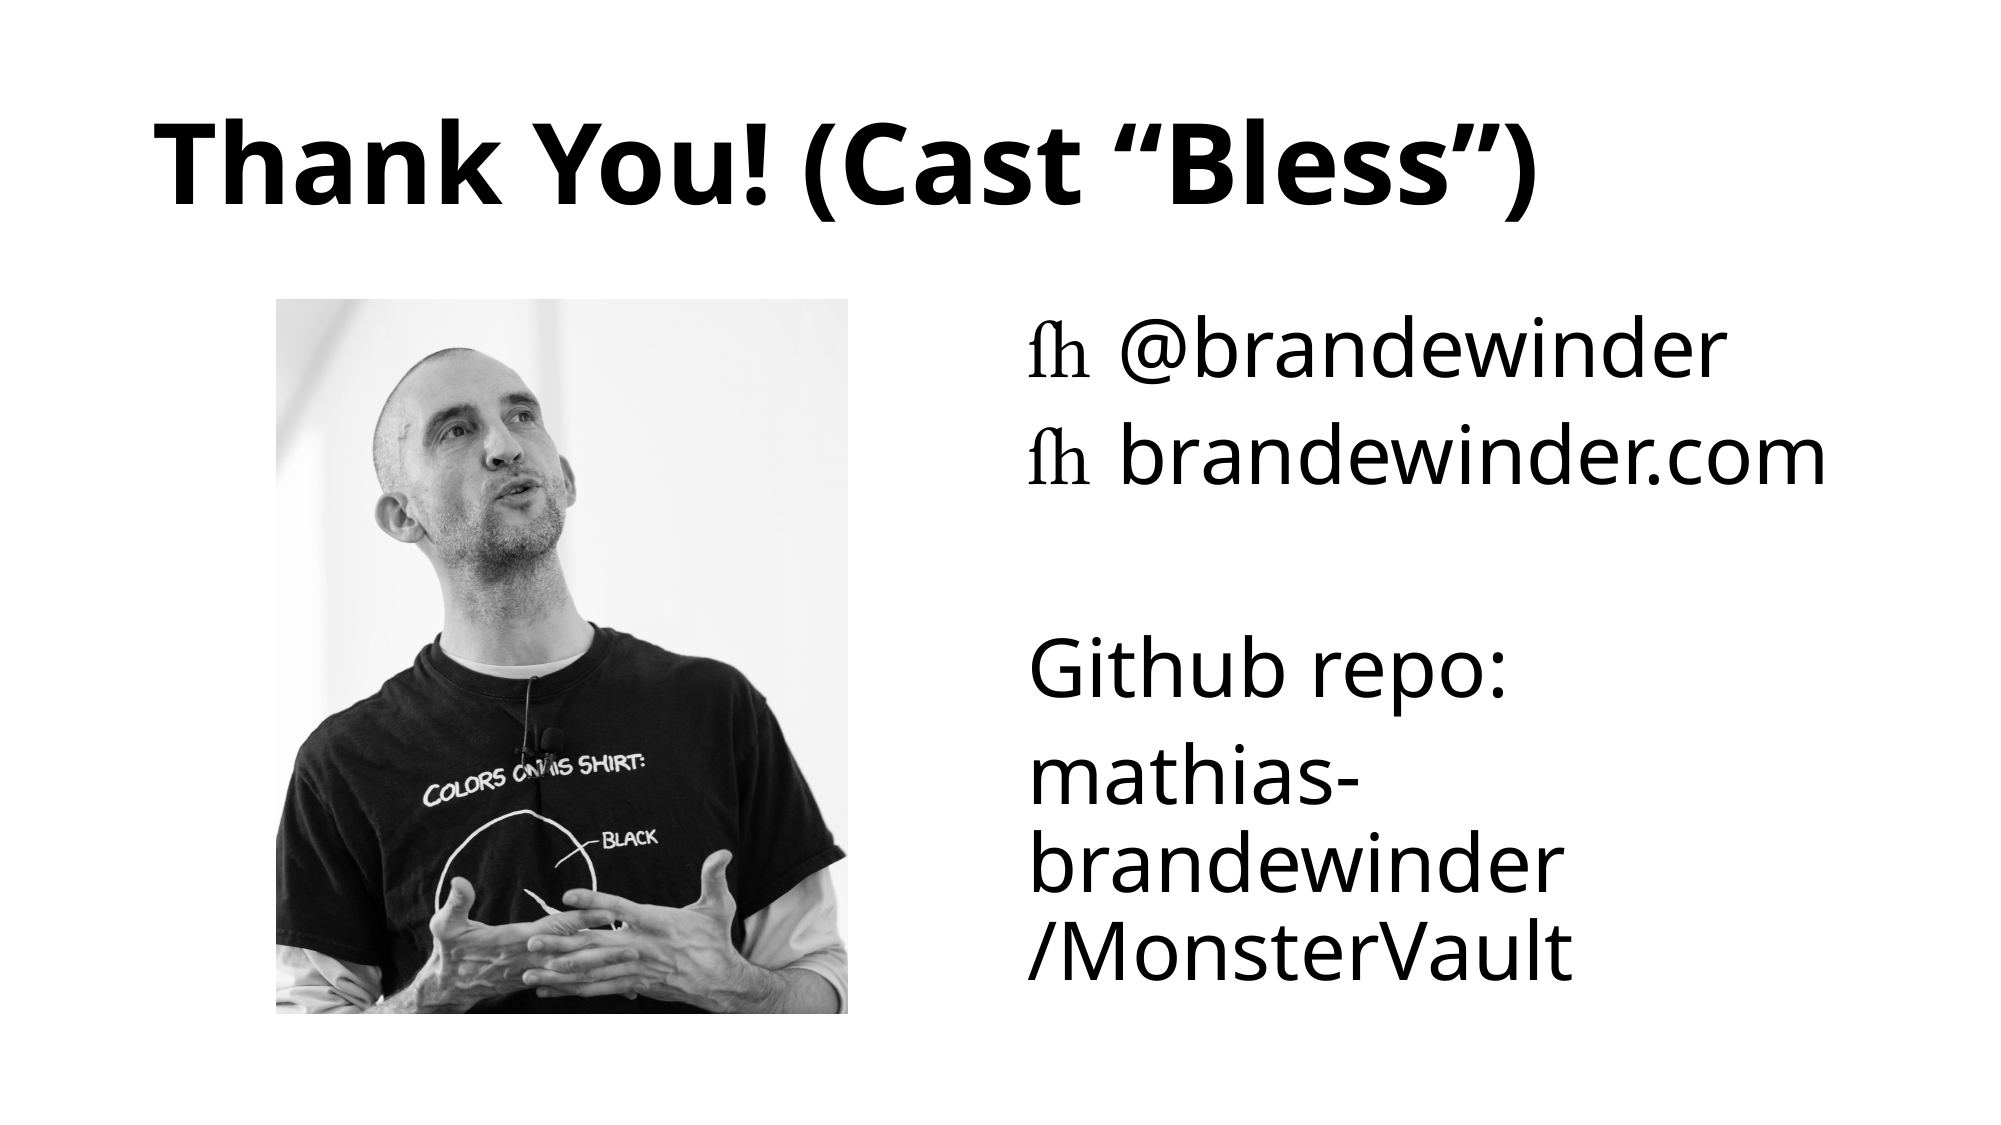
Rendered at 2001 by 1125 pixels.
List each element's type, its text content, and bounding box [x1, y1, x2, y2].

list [276, 299, 848, 1014]
title Thank You! (Cast “Bless”) [137, 59, 1863, 278]
list @brandewinder brandewinder.com Github repo: mathias-brandewinder /MonsterVault [1012, 299, 1863, 1014]
